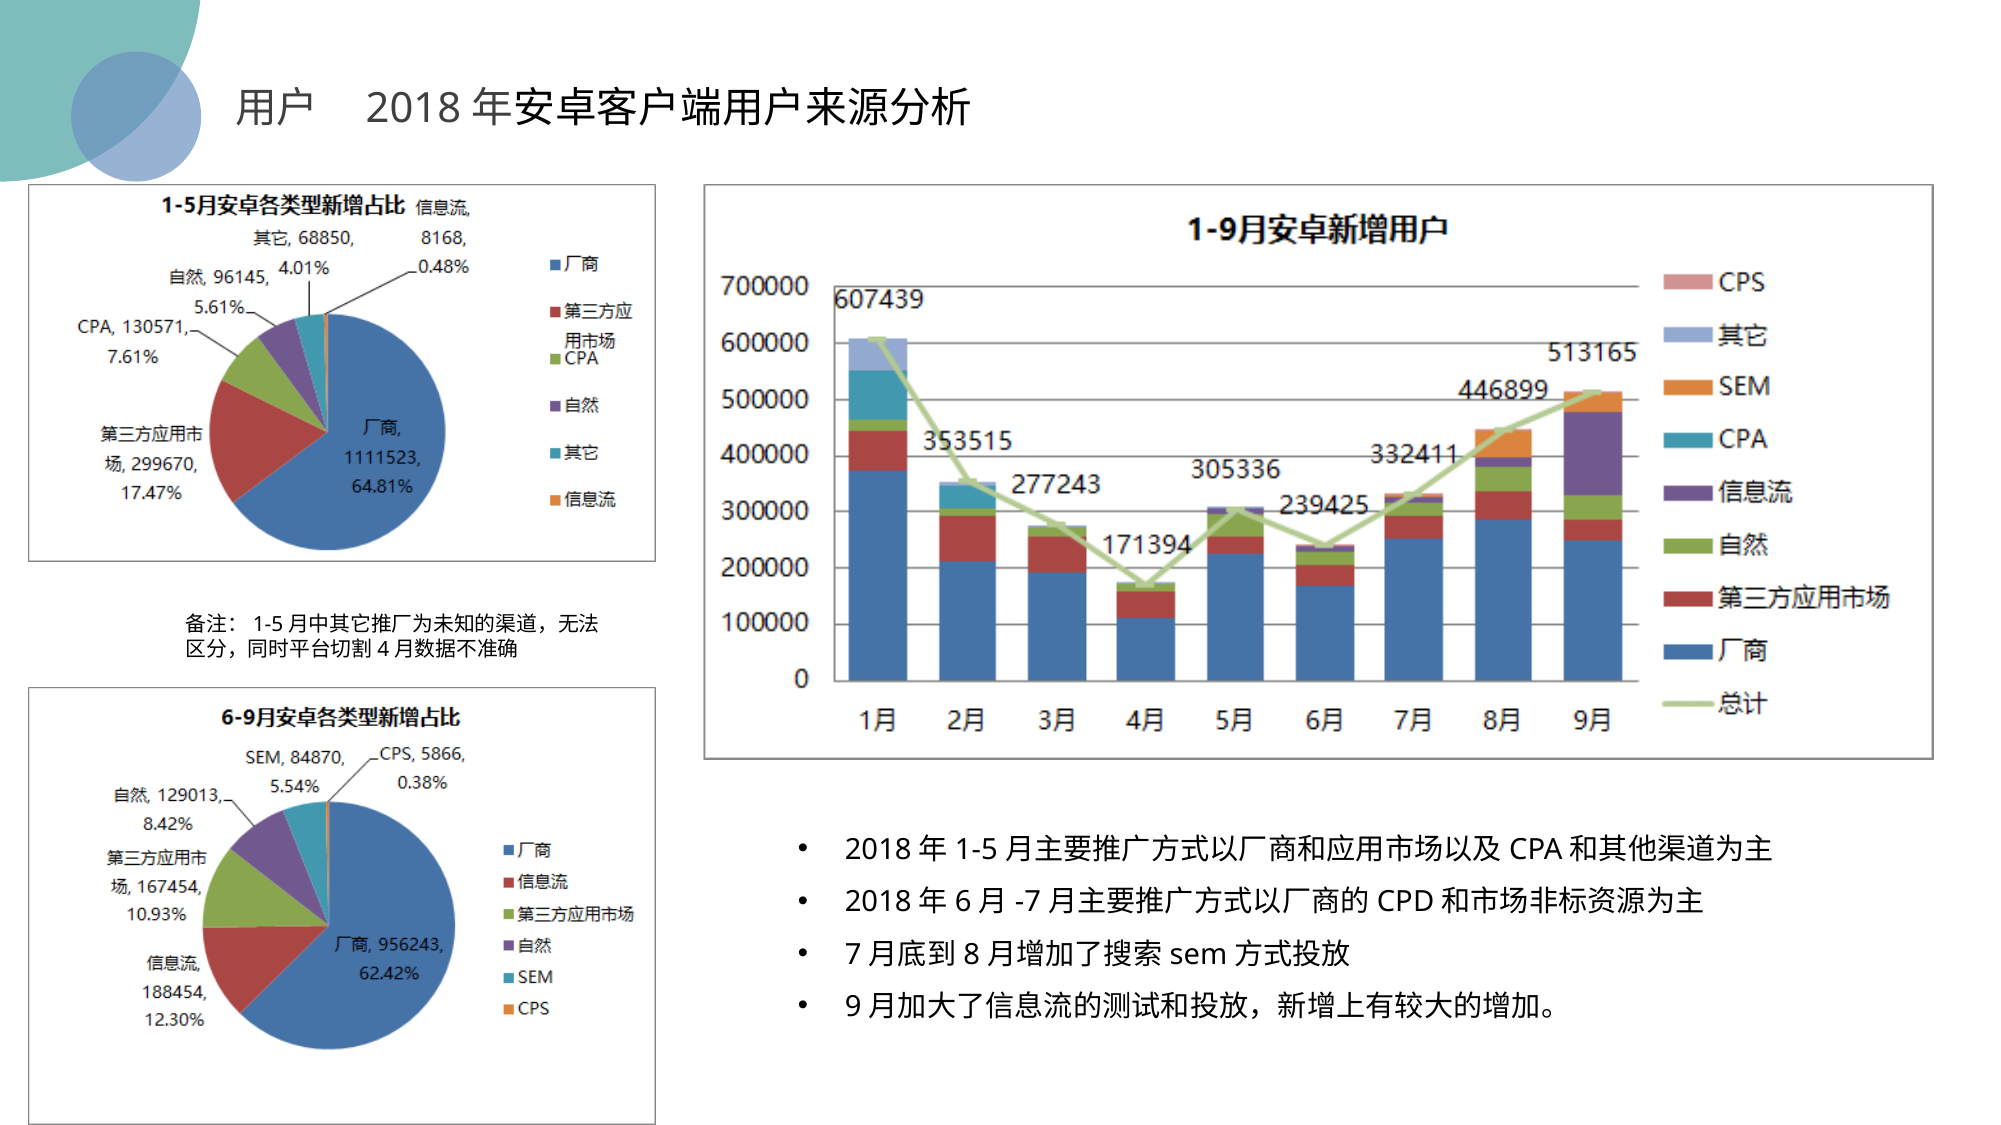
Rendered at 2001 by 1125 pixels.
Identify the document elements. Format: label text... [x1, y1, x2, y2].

text_box [0, 0, 202, 183]
text_box 用户 2018年安卓客户端用户来源分析 [220, 73, 1854, 139]
picture [28, 184, 656, 562]
picture [28, 687, 656, 1125]
text_box [70, 50, 203, 183]
text_box 2018年1-5月主要推广方式以厂商和应用市场以及CPA和其他渠道为主 2018年6月-7月主要推广方式以厂商的CPD和市场非标资源为主 7月底到8月增加了搜索sem方式投放 9月加大了信息流的测试和投放，新增上有较大的增加。 [783, 805, 1853, 1030]
text_box 备注：1-5月中其它推厂为未知的渠道，无法区分，同时平台切割4月数据不准确 [170, 603, 615, 669]
picture [702, 184, 1934, 760]
